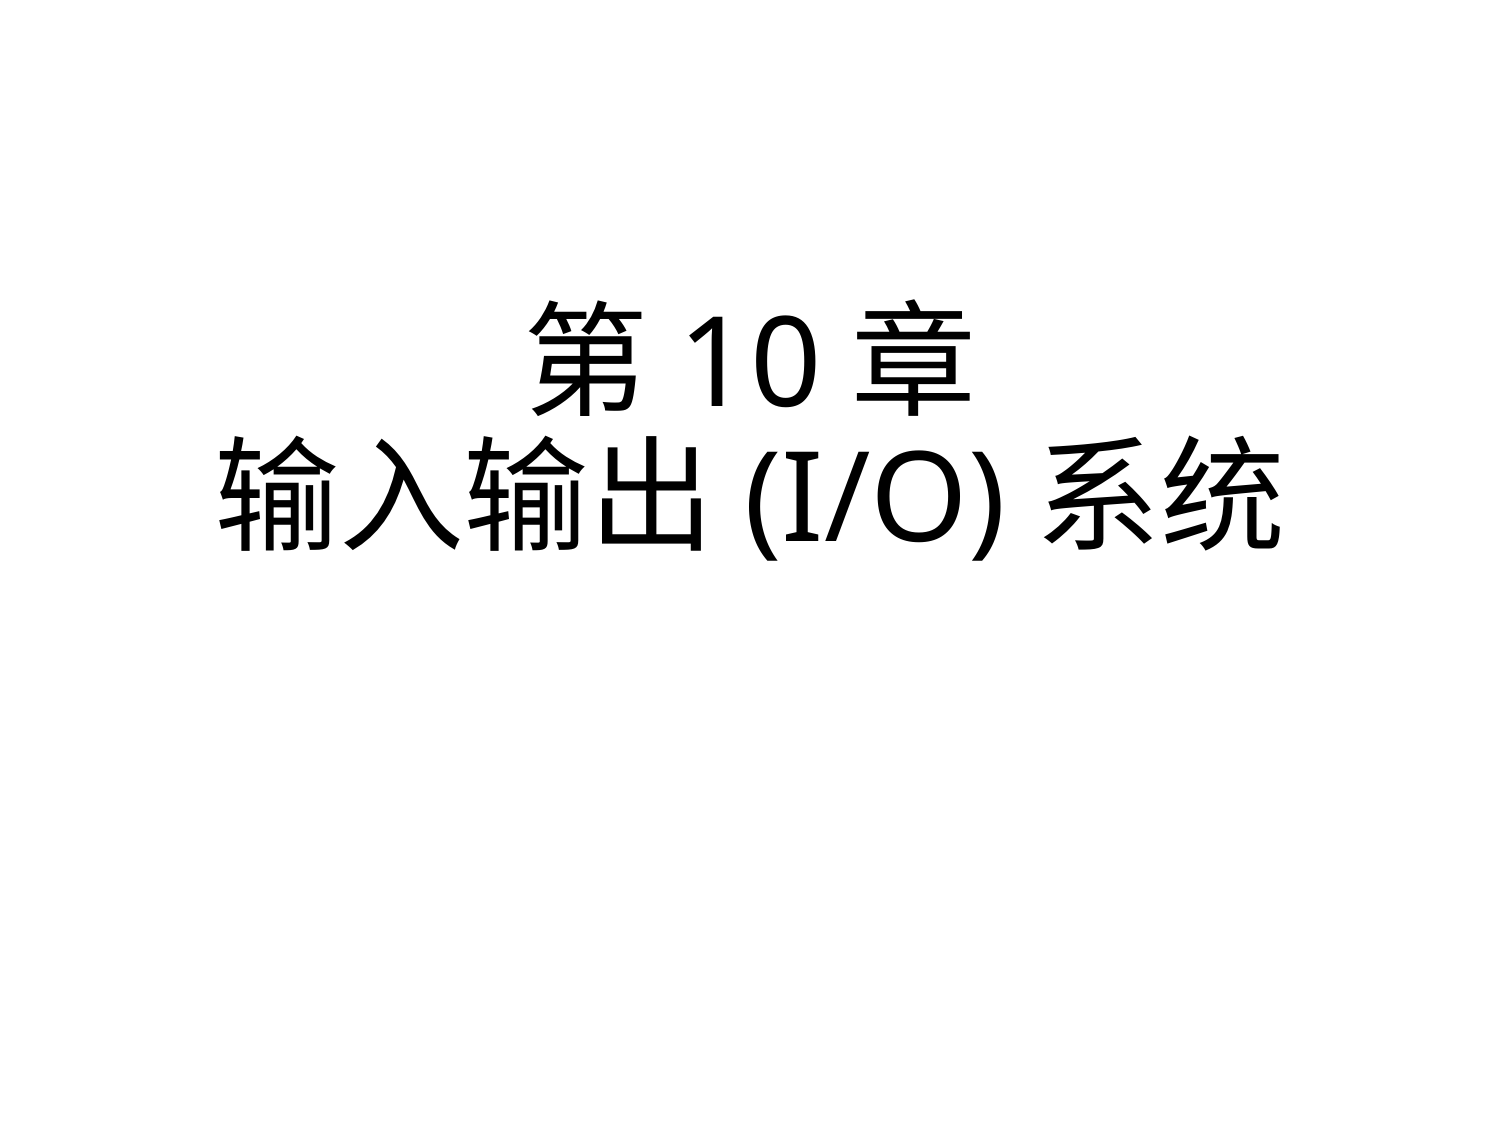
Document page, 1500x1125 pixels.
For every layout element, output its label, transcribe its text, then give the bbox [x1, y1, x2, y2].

title 第10章 输入输出(I/O)系统 [112, 184, 1388, 576]
